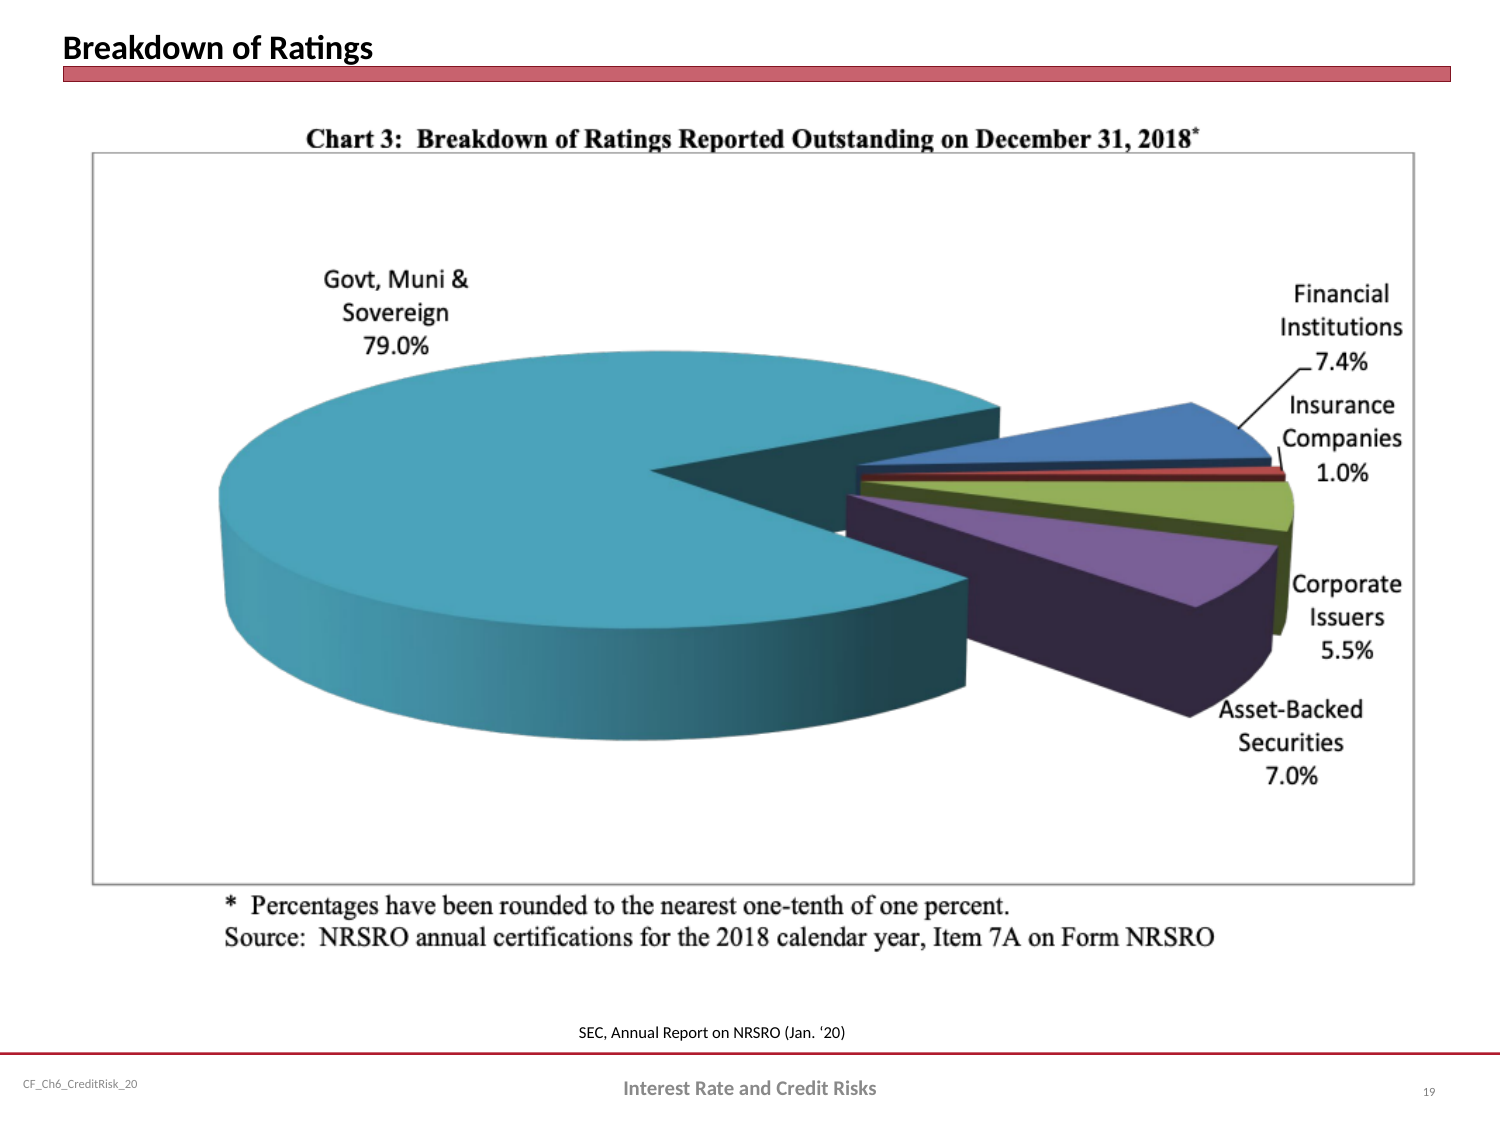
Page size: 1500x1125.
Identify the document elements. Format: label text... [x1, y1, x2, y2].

title Breakdown of Ratings [62, 6, 1451, 67]
slide_number 19 [1375, 1061, 1451, 1122]
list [63, 99, 1452, 976]
text_box SEC, Annual Report on NRSRO (Jan. ‘20) [564, 1014, 861, 1050]
footer Interest Rate and Credit Risks [512, 1056, 988, 1117]
